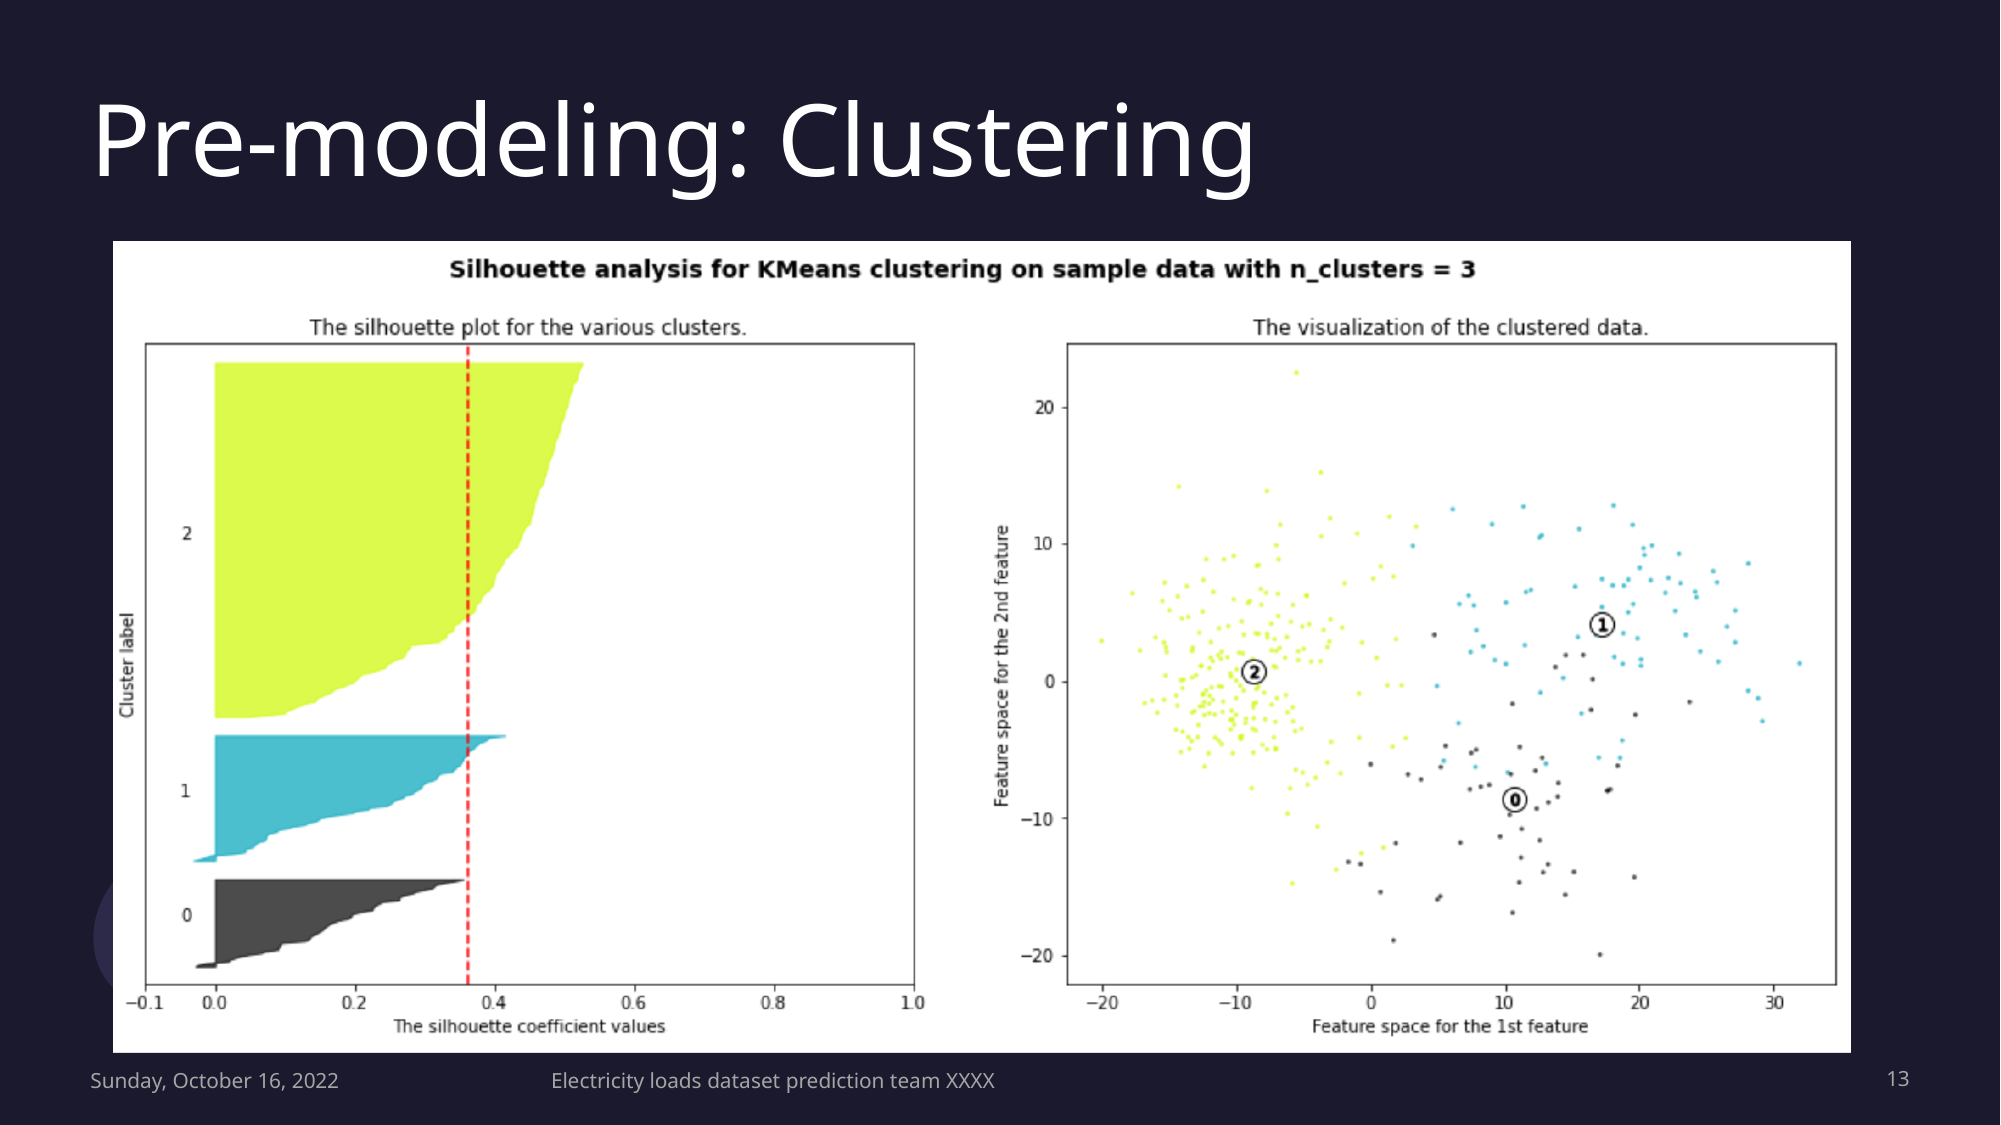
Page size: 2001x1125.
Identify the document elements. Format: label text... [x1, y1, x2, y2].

slide_number 13 [1632, 1067, 1910, 1093]
picture [113, 241, 1852, 1054]
title Pre-modeling: Clustering [90, 90, 1910, 309]
footer Electricity loads dataset prediction team XXXX [551, 1067, 1598, 1093]
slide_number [90, 1067, 522, 1093]
